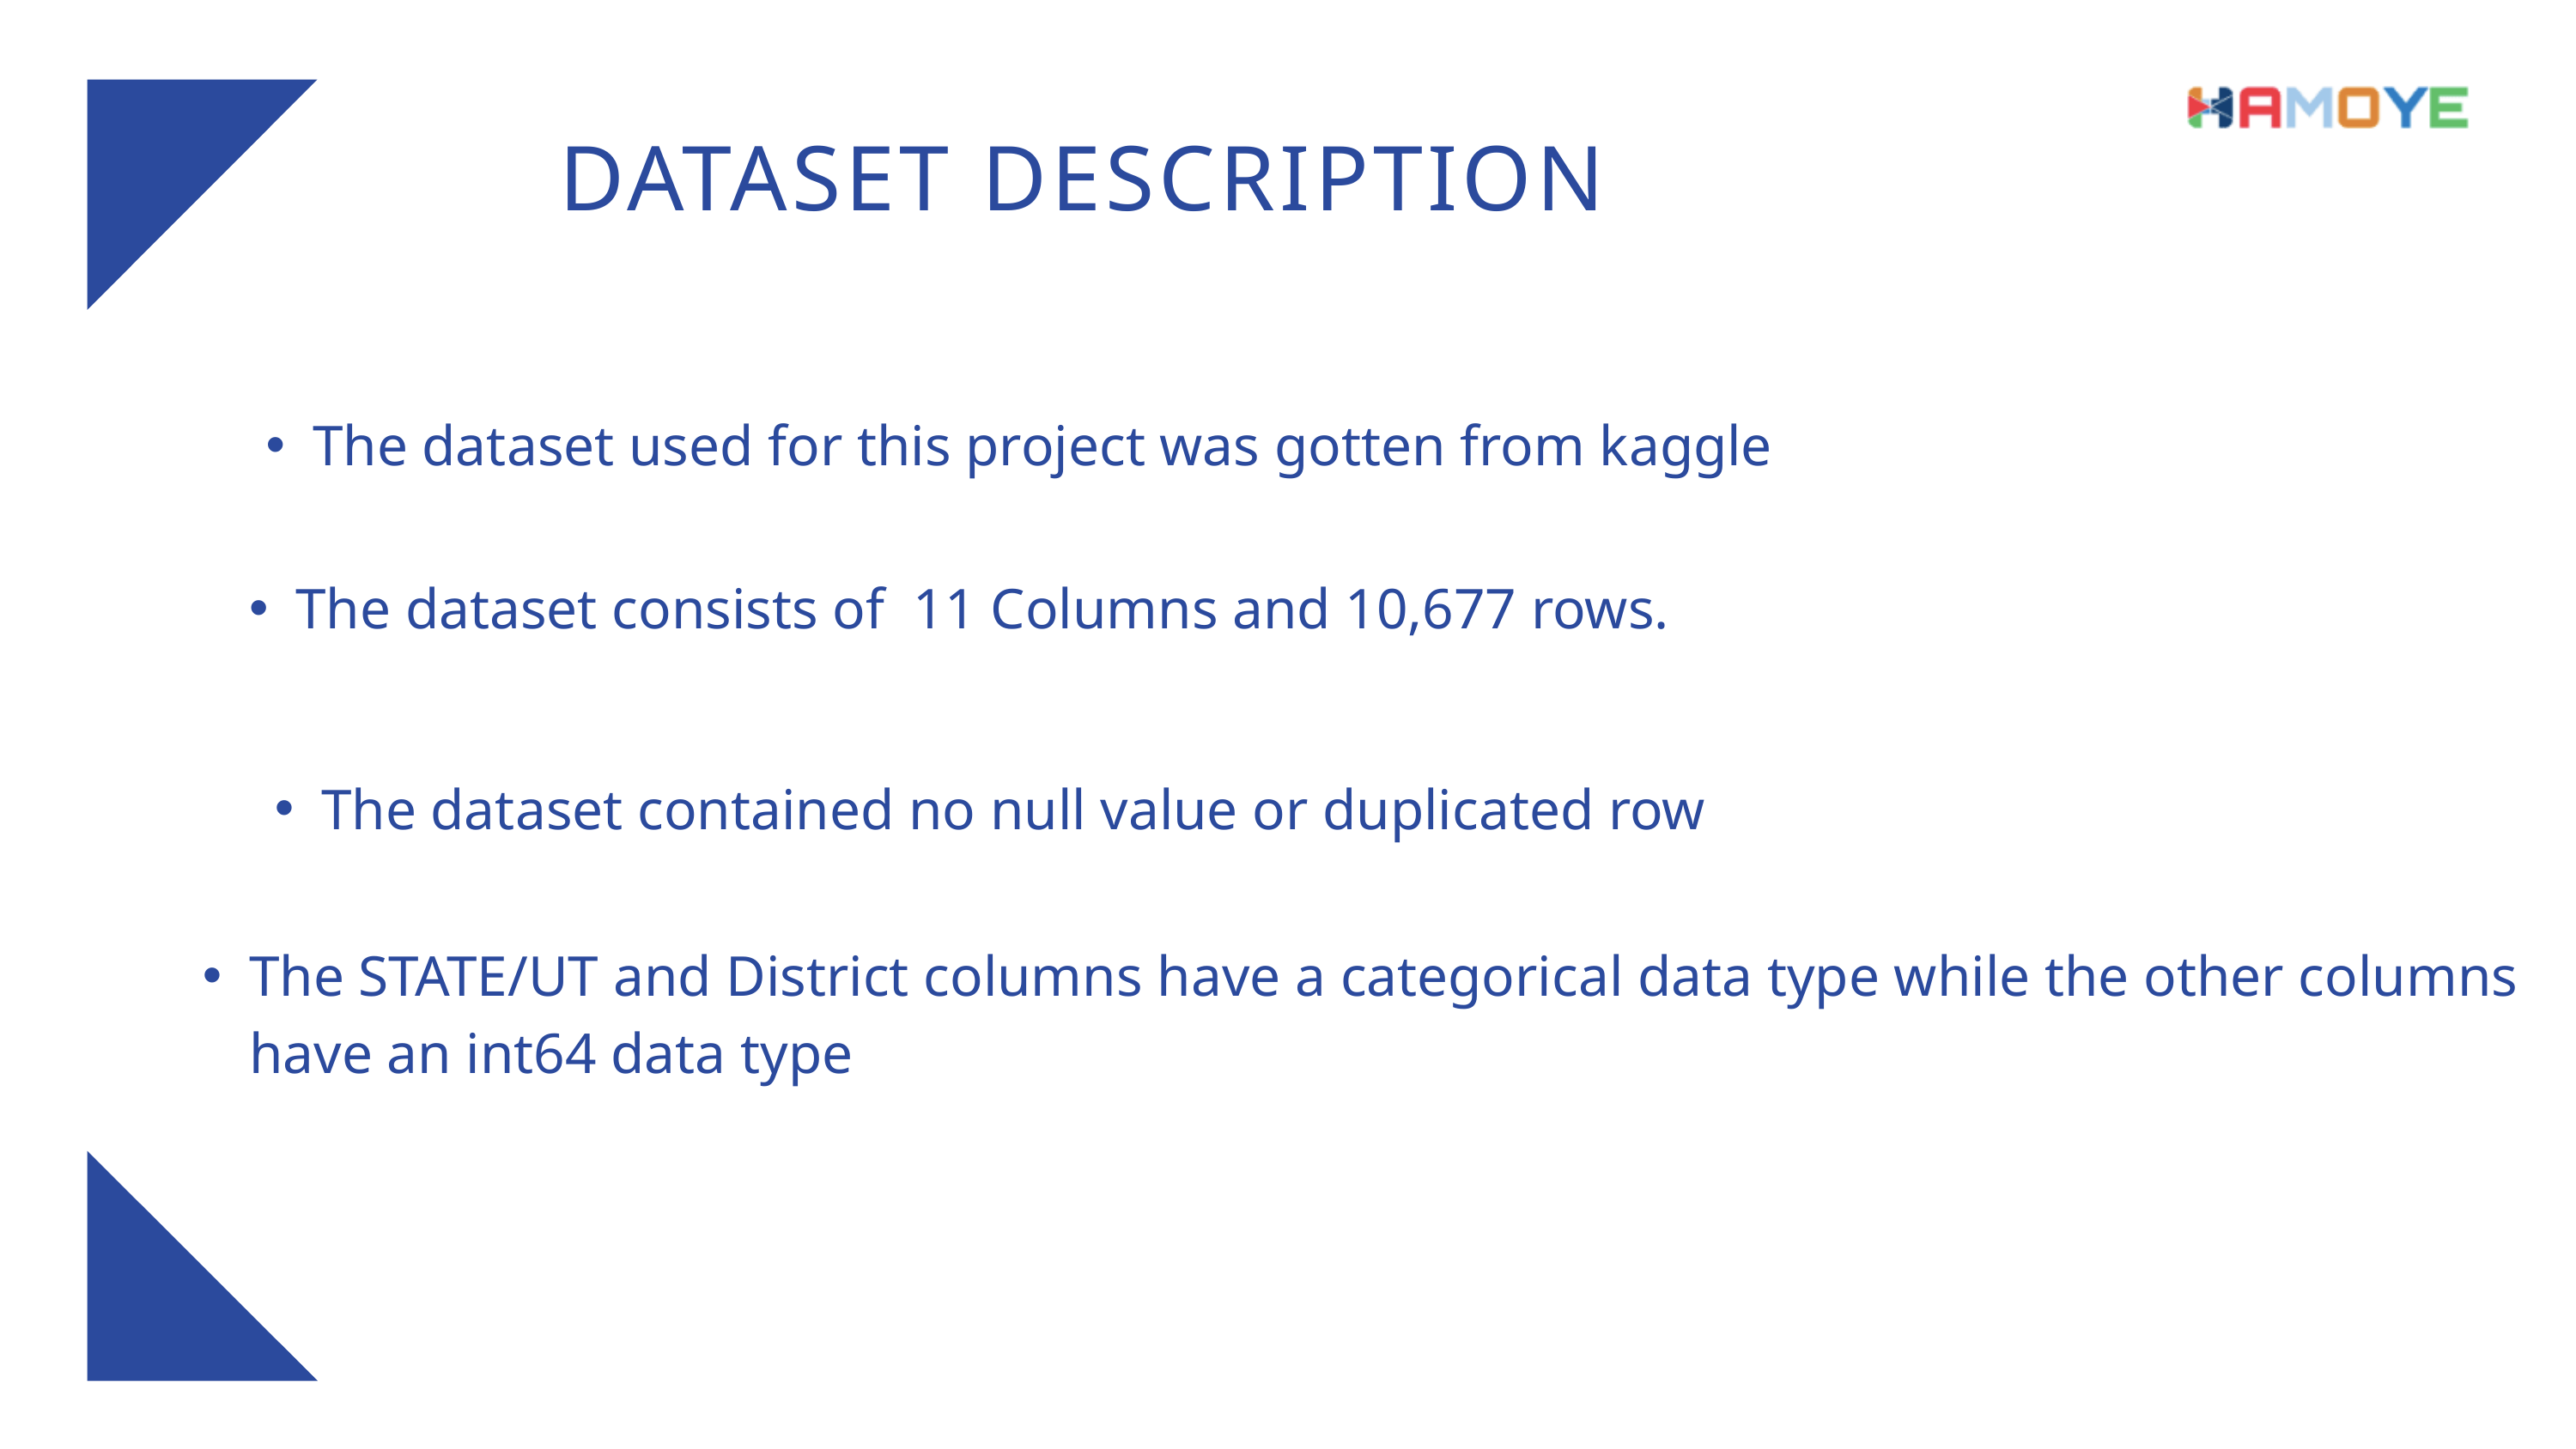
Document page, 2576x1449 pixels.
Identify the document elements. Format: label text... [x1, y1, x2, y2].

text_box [87, 79, 318, 311]
text_box The dataset used for this project was gotten from kaggle [144, 399, 1862, 477]
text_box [87, 1150, 319, 1381]
text_box The dataset consists of 11 Columns and 10,677 rows. [144, 563, 1728, 640]
text_box The dataset contained no null value or duplicated row [155, 763, 1779, 840]
picture [2185, 55, 2472, 173]
text_box The STATE/UT and District columns have a categorical data type while the other columns have an int64 data type [155, 931, 2576, 1085]
text_box DATASET DESCRIPTION [397, 134, 1768, 228]
